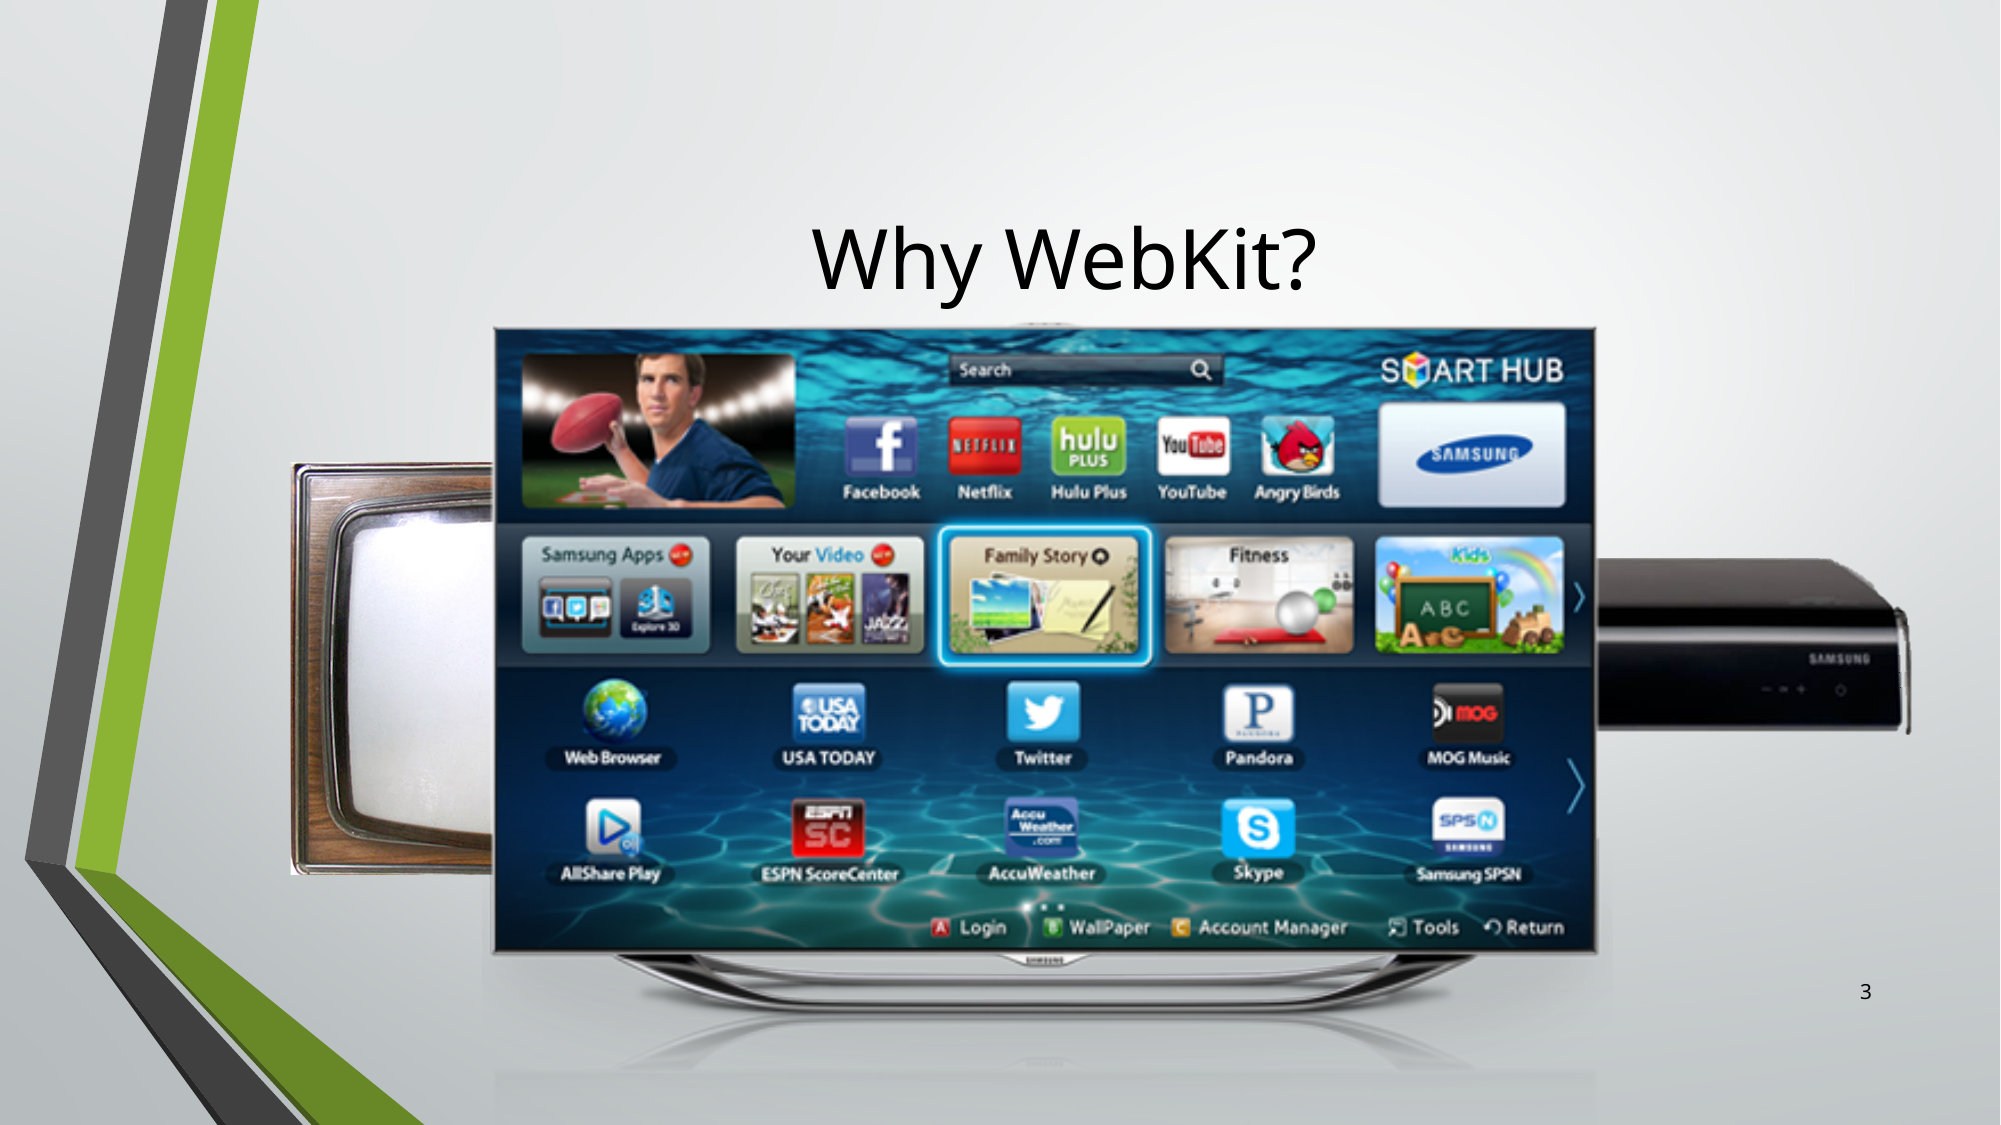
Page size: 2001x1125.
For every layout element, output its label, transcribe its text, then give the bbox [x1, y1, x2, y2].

title Why WebKit? [243, 112, 1887, 400]
picture [290, 321, 1916, 1125]
slide_number 3 [1796, 962, 1887, 1023]
